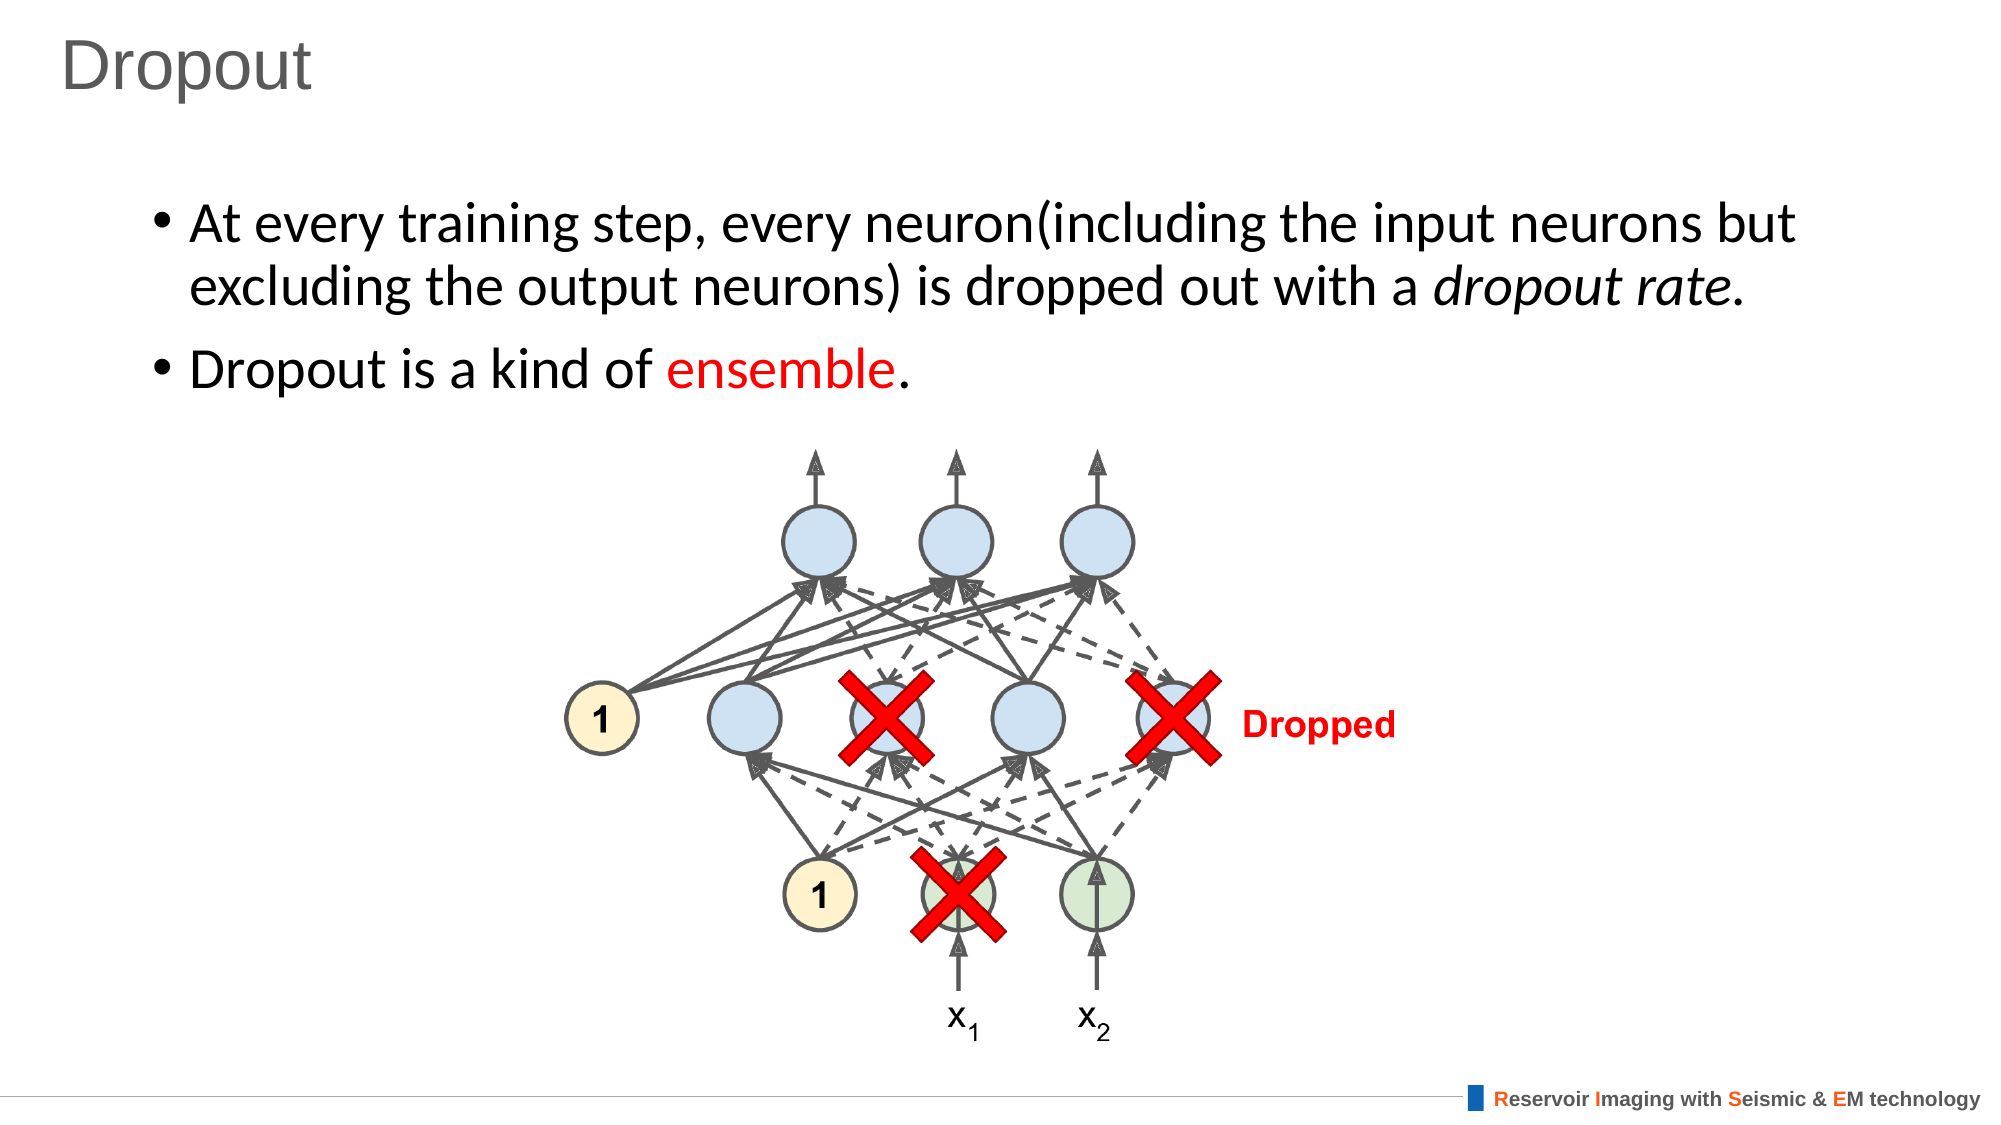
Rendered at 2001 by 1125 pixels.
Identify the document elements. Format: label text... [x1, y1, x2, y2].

title Dropout [45, 0, 1771, 134]
list At every training step, every neuron(including the input neurons but excluding the output neurons) is dropped out with a dropout rate. Dropout is a kind of ensemble. [137, 184, 1863, 1095]
picture [564, 448, 1394, 1041]
